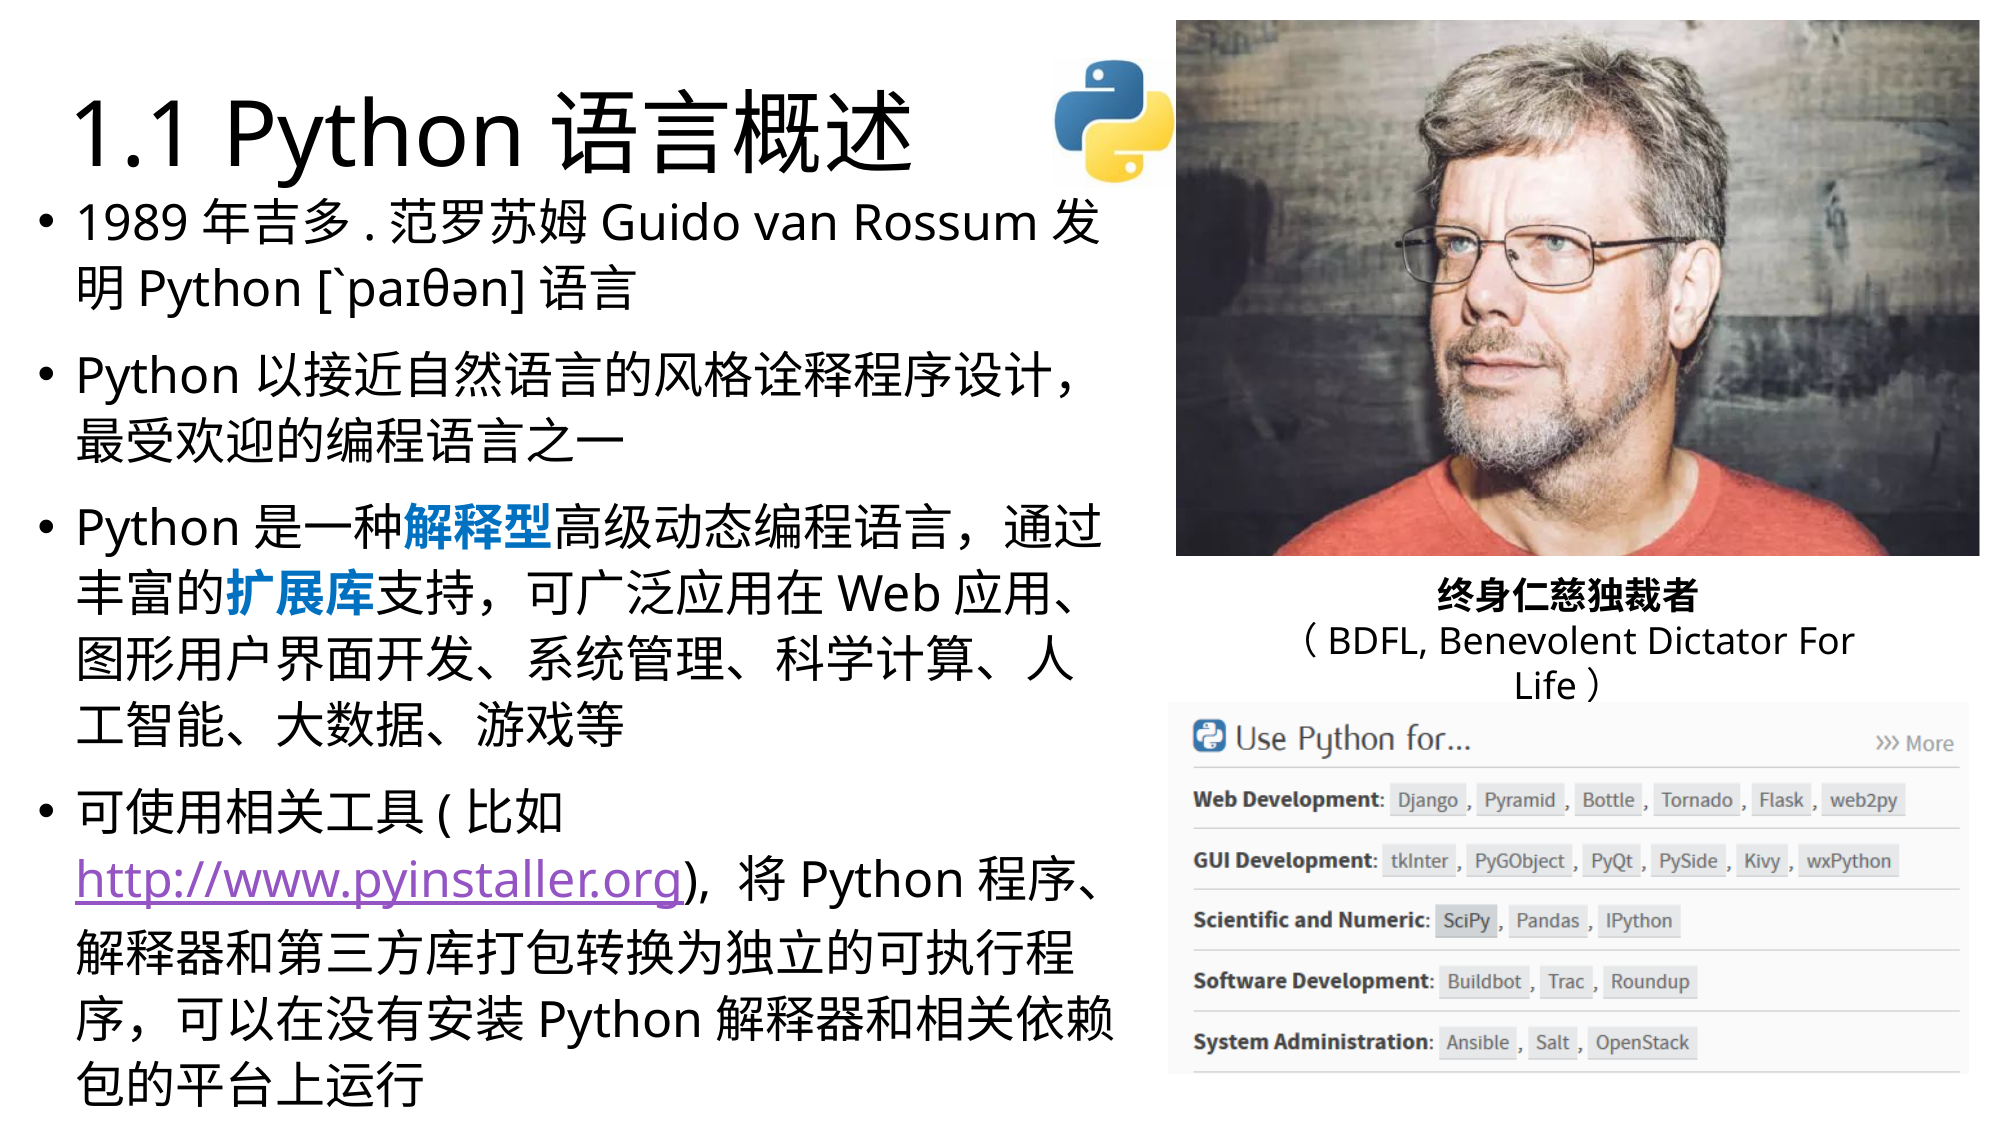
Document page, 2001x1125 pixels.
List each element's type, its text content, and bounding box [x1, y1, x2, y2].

picture [1168, 702, 1969, 1074]
picture [1052, 58, 1176, 188]
title 1.1 Python语言概述 [53, 28, 1111, 246]
list 1989年吉多.范罗苏姆Guido van Rossum发明Python [`paɪθən]语言 Python以接近自然语言的风格诠释程序设计，最受欢迎的编程语言之一 Python是一种解释型高级动态编程语言，通过丰富的扩展库支持，可广泛应用在Web应用、图形用户界面开发、系统管理、科学计算、人工智能、大数据、游戏等 可使用相关工具(比如http://www.pyinstaller.org), 将Python程序、解释器和第三方库打包转换为独立的可执行程序，可以在没有安装Python解释器和相关依赖包的平台上运行 [22, 176, 1137, 1094]
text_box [1176, 20, 1980, 675]
